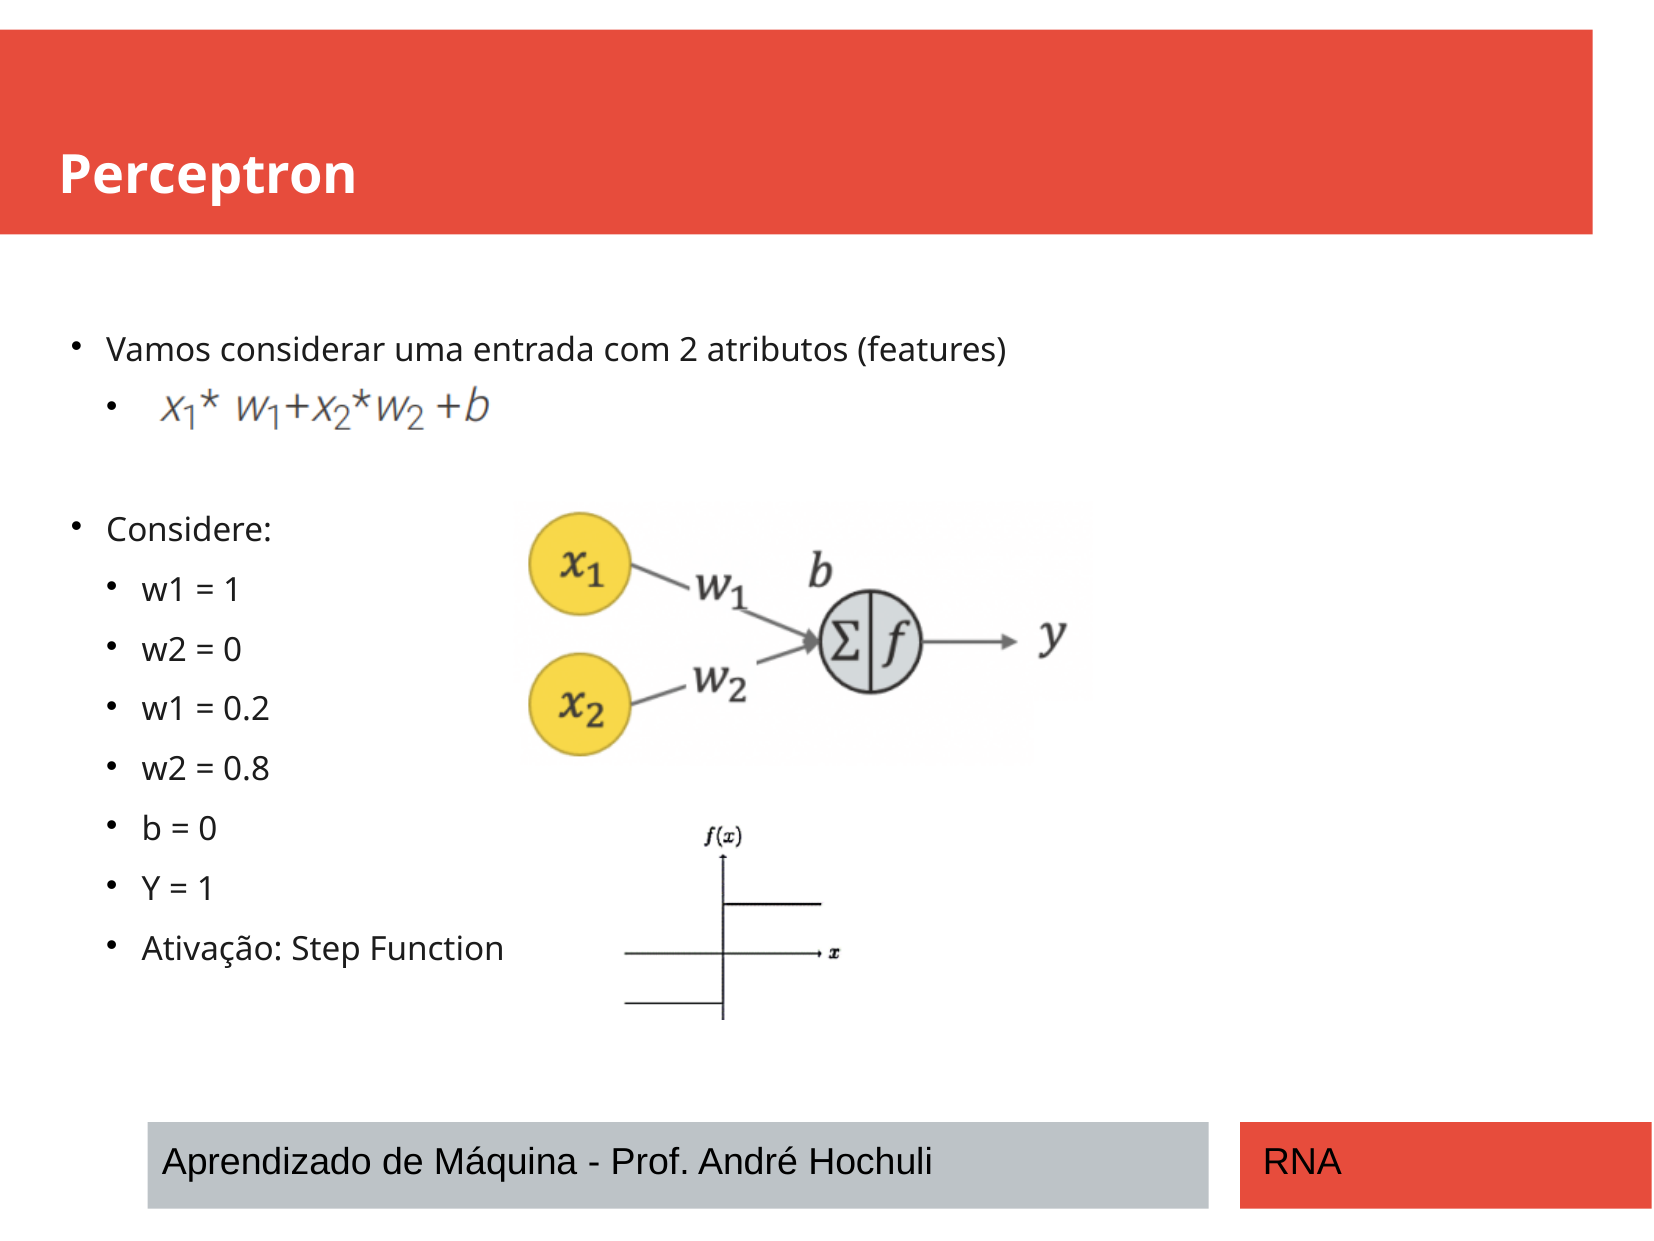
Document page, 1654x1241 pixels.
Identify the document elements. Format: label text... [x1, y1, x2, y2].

text_box Aprendizado de Máquina - Prof. André Hochuli [147, 1130, 1203, 1188]
text_box RNA [1248, 1129, 1622, 1188]
text_box Perceptron [59, 59, 1593, 205]
picture [619, 812, 857, 1020]
text_box Vamos considerar uma entrada com 2 atributos (features) Considere: w1 = 1 w2 = 0 w1 = 0.2 w2 = 0.8 b = 0 Y = 1 Ativação: Step Function [56, 250, 1594, 1130]
picture [147, 370, 502, 443]
picture [512, 501, 1093, 766]
